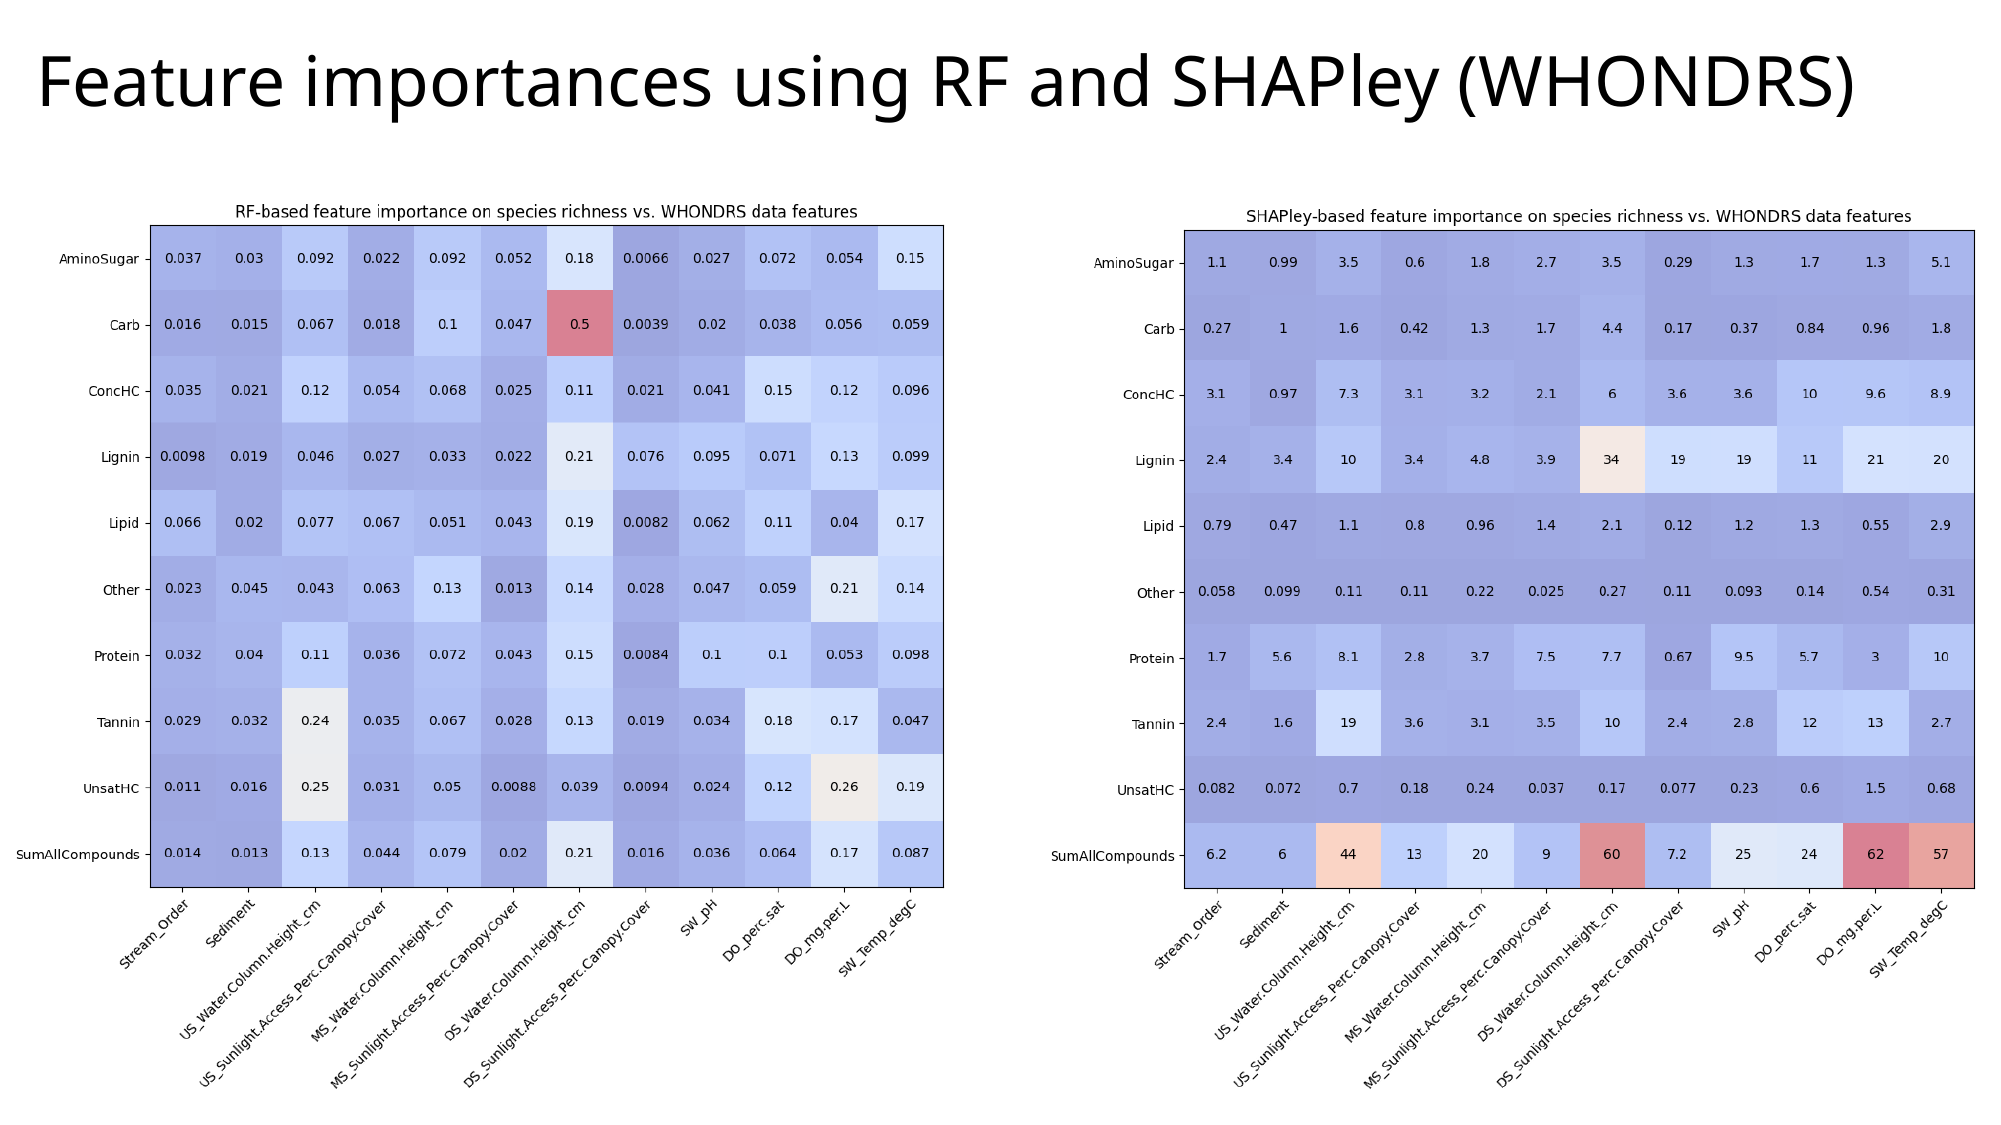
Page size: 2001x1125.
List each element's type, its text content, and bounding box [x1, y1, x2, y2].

picture [1035, 196, 1988, 1107]
title Feature importances using RF and SHAPley (WHONDRS) [21, 18, 1979, 150]
picture [0, 196, 957, 1107]
